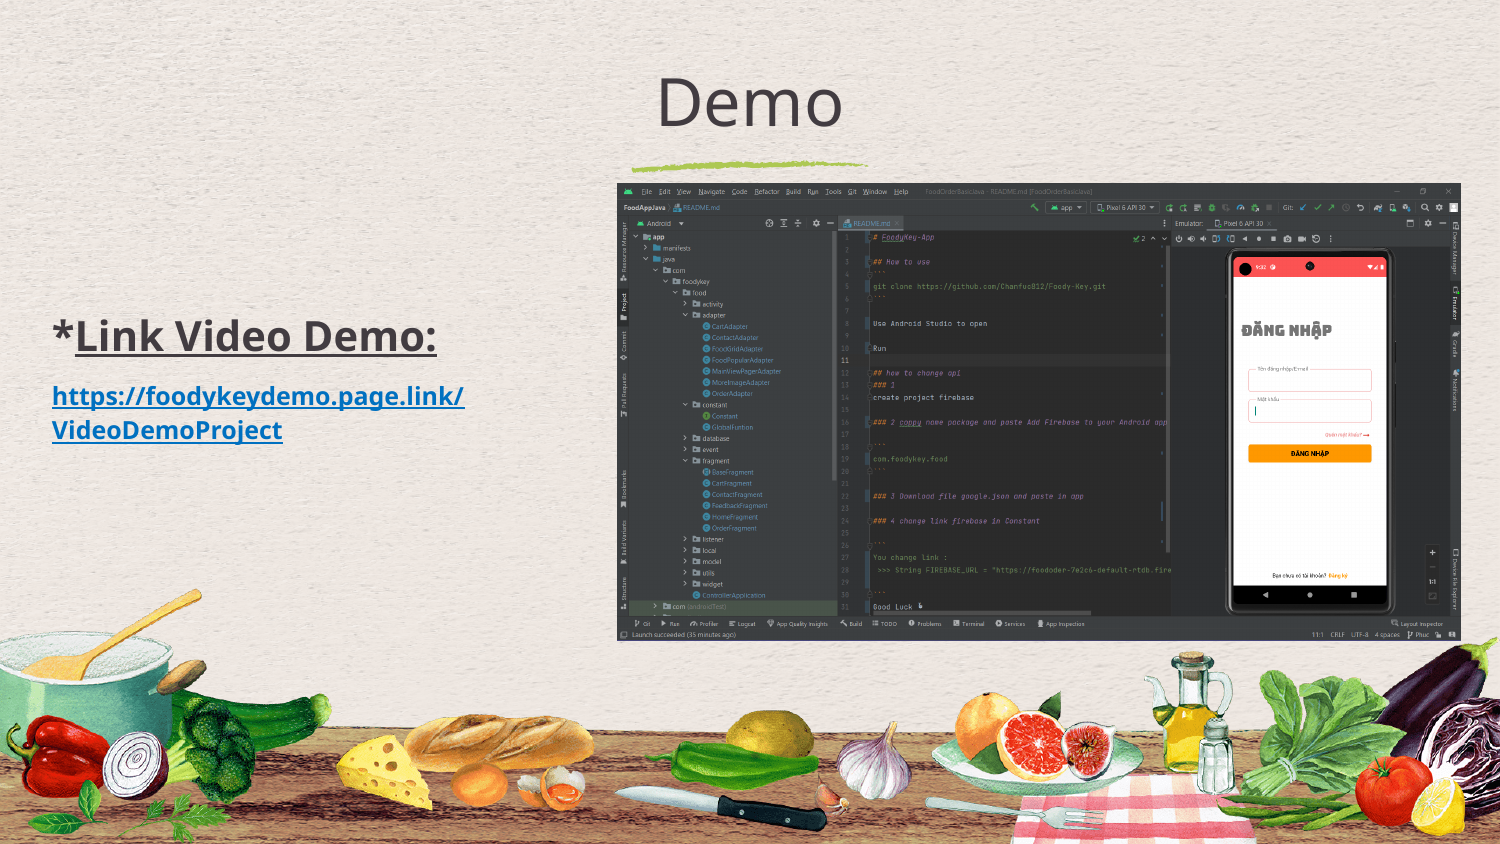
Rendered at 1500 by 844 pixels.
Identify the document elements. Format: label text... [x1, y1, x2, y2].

list *Link Video Demo: https://foodykeydemo.page.link/VideoDemoProject [51, 135, 618, 617]
picture [0, 0, 1500, 844]
title Demo [177, 76, 1323, 142]
